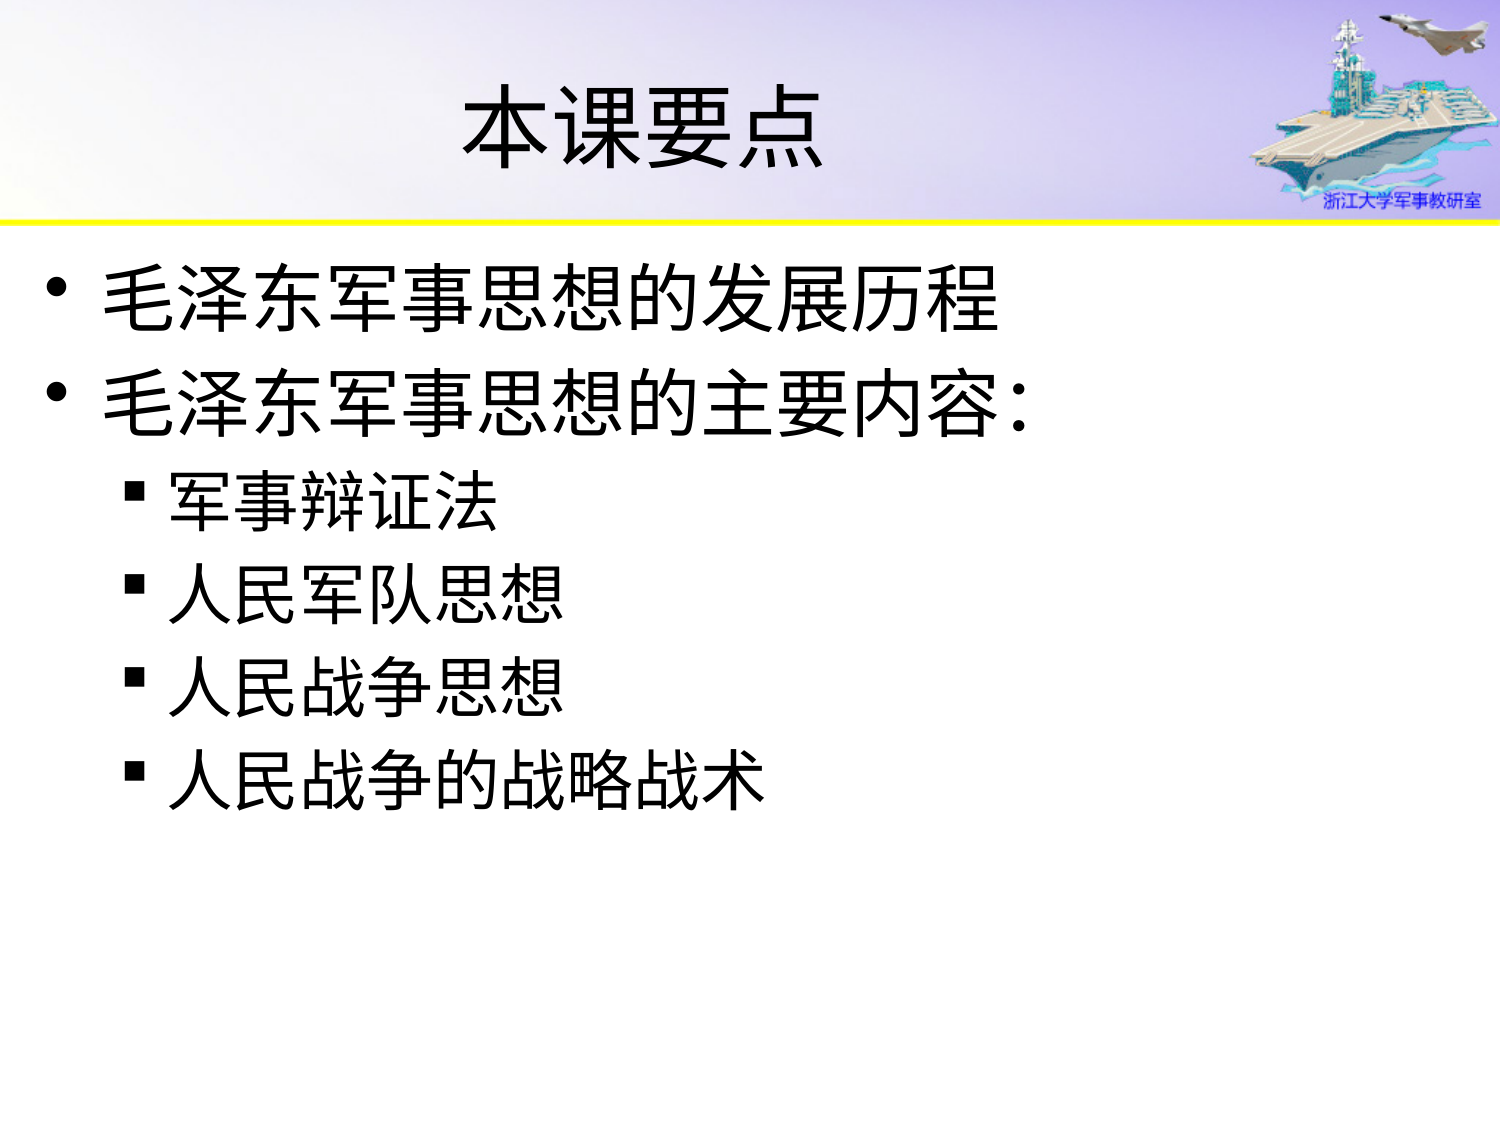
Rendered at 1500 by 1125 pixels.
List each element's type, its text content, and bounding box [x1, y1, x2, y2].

picture [0, 0, 1500, 226]
title 本课要点 [29, 30, 1259, 219]
list 毛泽东军事思想的发展历程 毛泽东军事思想的主要内容： 军事辩证法 人民军队思想 人民战争思想 人民战争的战略战术 [29, 243, 1460, 1036]
